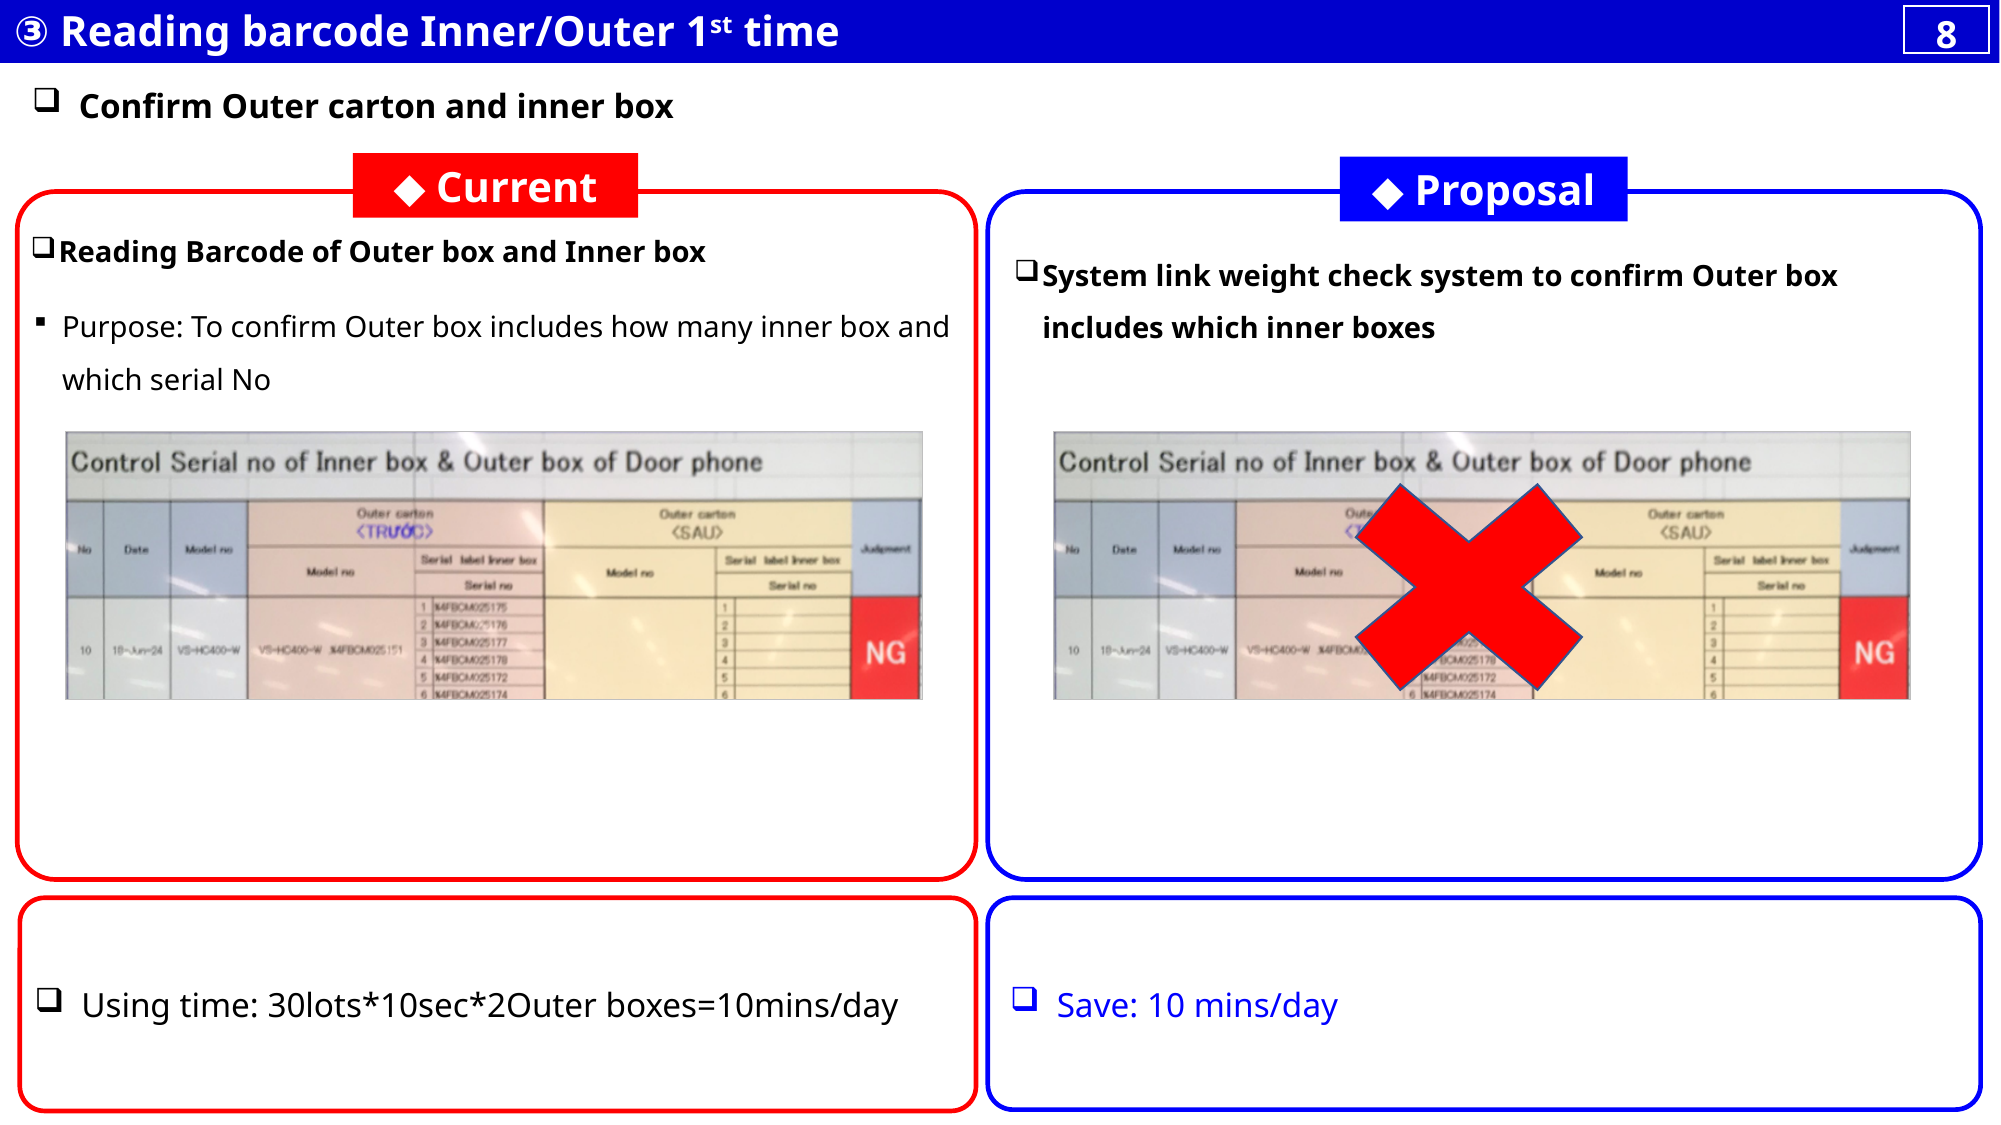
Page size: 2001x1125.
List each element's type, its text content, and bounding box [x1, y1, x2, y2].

text_box [987, 191, 1981, 880]
picture [65, 431, 923, 700]
text_box Save: 10 mins/day [987, 897, 1981, 1110]
text_box [17, 191, 976, 880]
text_box Purpose: To confirm Outer box includes how many inner box and which serial No [19, 283, 976, 404]
text_box ③ Reading barcode Inner/Outer 1st time [0, 0, 2000, 64]
text_box Confirm Outer carton and inner box [17, 77, 1982, 133]
text_box Reading Barcode of Outer box and Inner box [15, 226, 945, 277]
text_box System link weight check system to confirm Outer box includes which inner boxes [999, 232, 1928, 353]
text_box ◆ Proposal [1339, 156, 1628, 222]
text_box Using time: 30lots*10sec*2Outer boxes=10mins/day [19, 897, 977, 1111]
text_box ◆ Current [352, 153, 639, 218]
text_box 8 [1903, 5, 1990, 54]
picture [1053, 431, 1911, 700]
